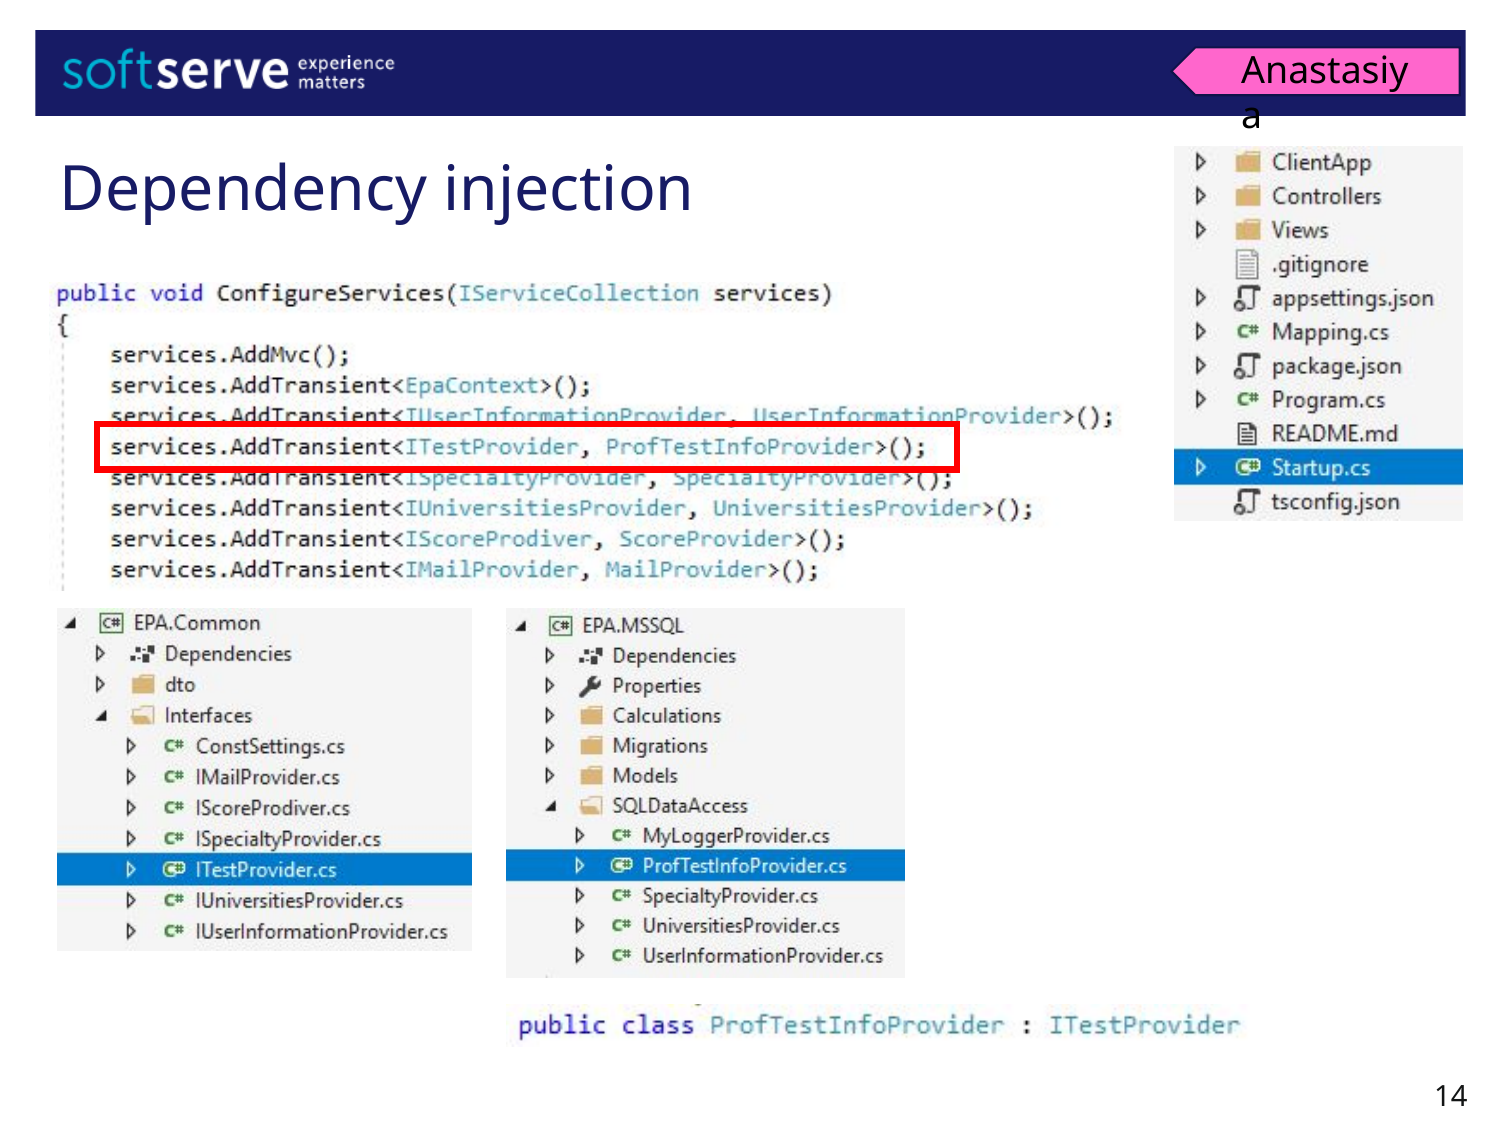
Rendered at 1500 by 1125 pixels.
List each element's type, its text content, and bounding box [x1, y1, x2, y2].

picture [506, 1004, 1262, 1047]
picture [49, 282, 1129, 591]
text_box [1171, 38, 1460, 100]
picture [57, 608, 472, 951]
slide_number 14 [1419, 1070, 1500, 1125]
picture [506, 608, 905, 978]
subtitle Dependency injection [44, 148, 1174, 224]
picture [1174, 146, 1463, 521]
